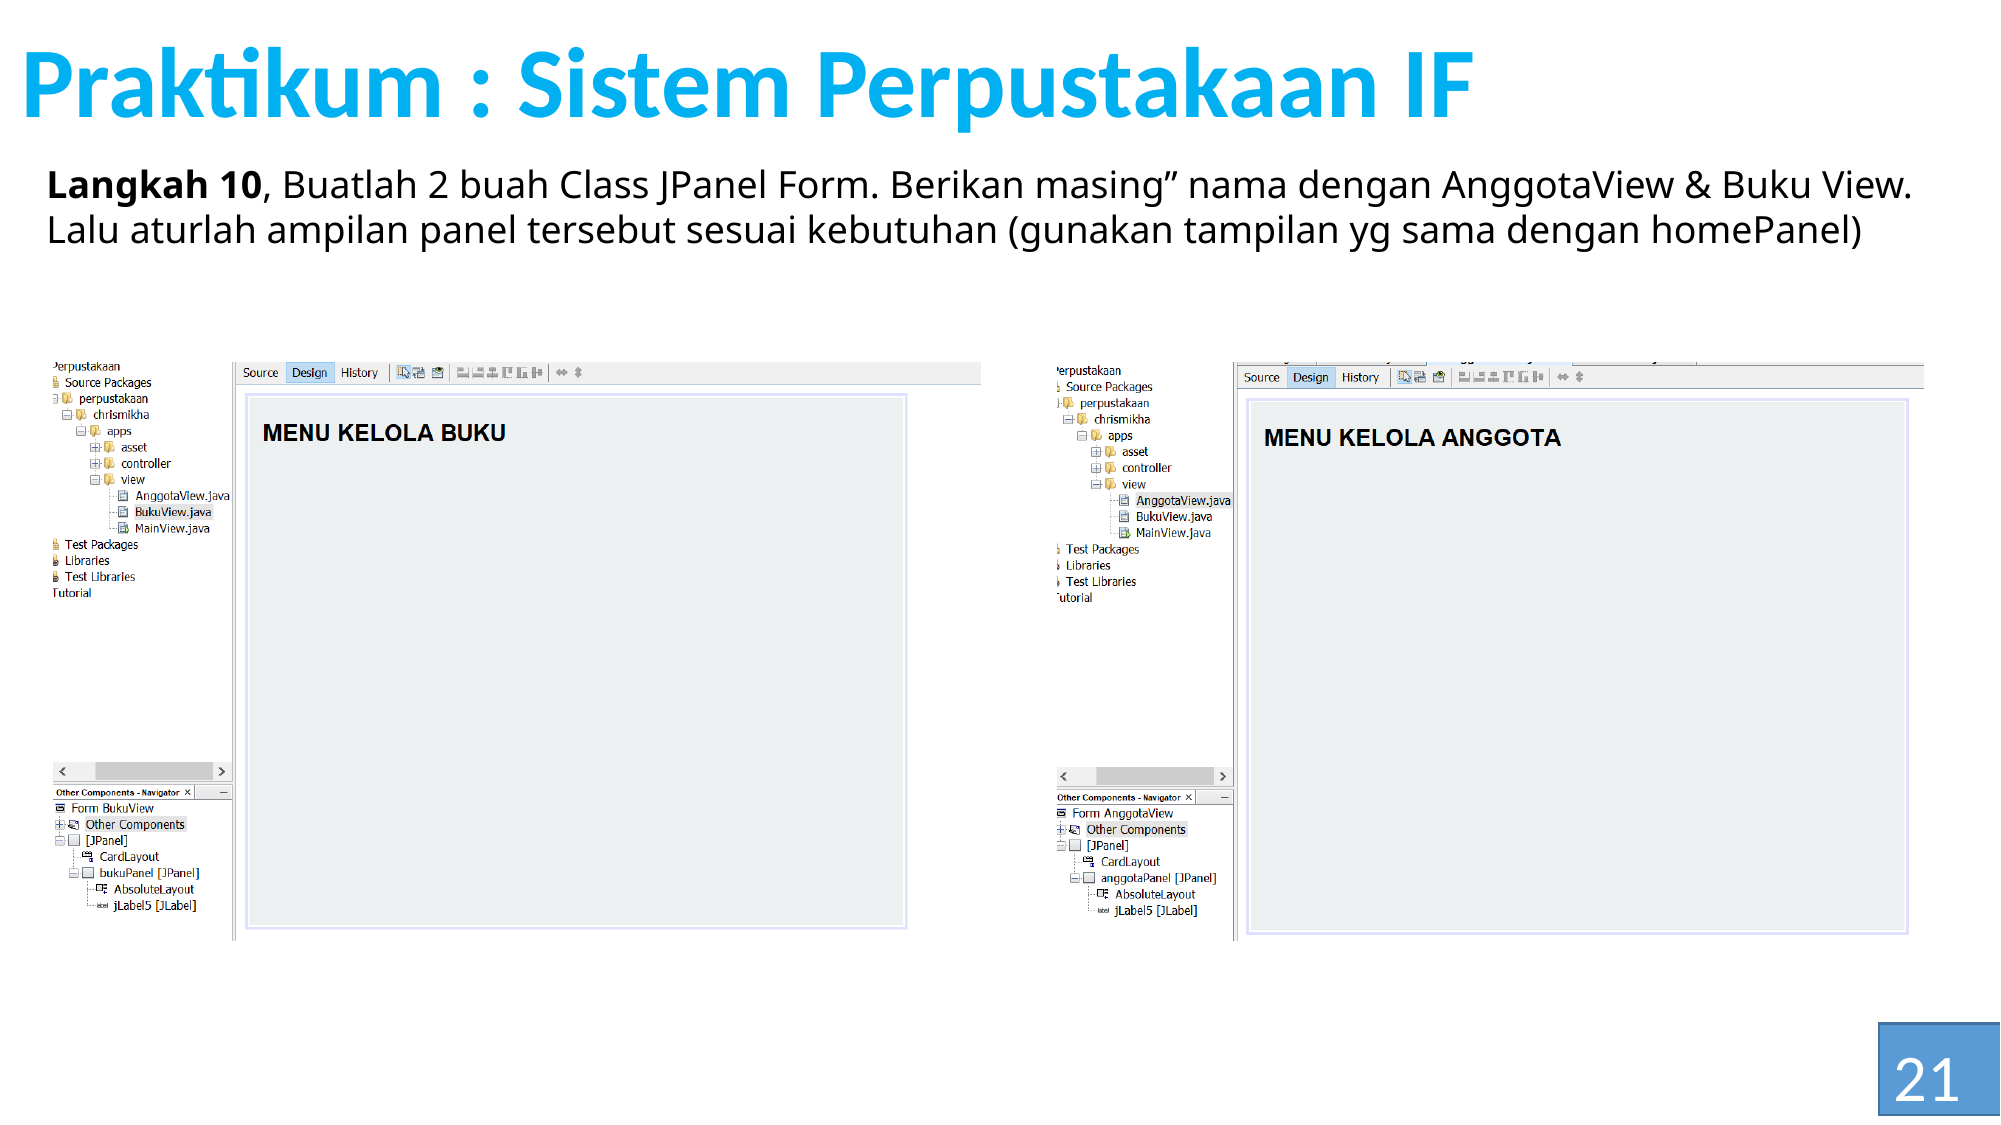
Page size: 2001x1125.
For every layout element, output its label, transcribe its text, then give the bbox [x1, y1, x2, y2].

text_box 21 [1878, 1027, 2000, 1122]
picture [53, 362, 981, 941]
text_box [1878, 1022, 2000, 1027]
text_box Langkah 10, Buatlah 2 buah Class JPanel Form. Berikan masing” nama dengan AnggotaView & Buku View. Lalu aturlah ampilan panel tersebut sesuai kebutuhan (gunakan tampilan yg sama dengan homePanel) [31, 145, 1994, 290]
picture [1056, 362, 1924, 941]
text_box Praktikum : Sistem Perpustakaan IF [6, 10, 1939, 146]
